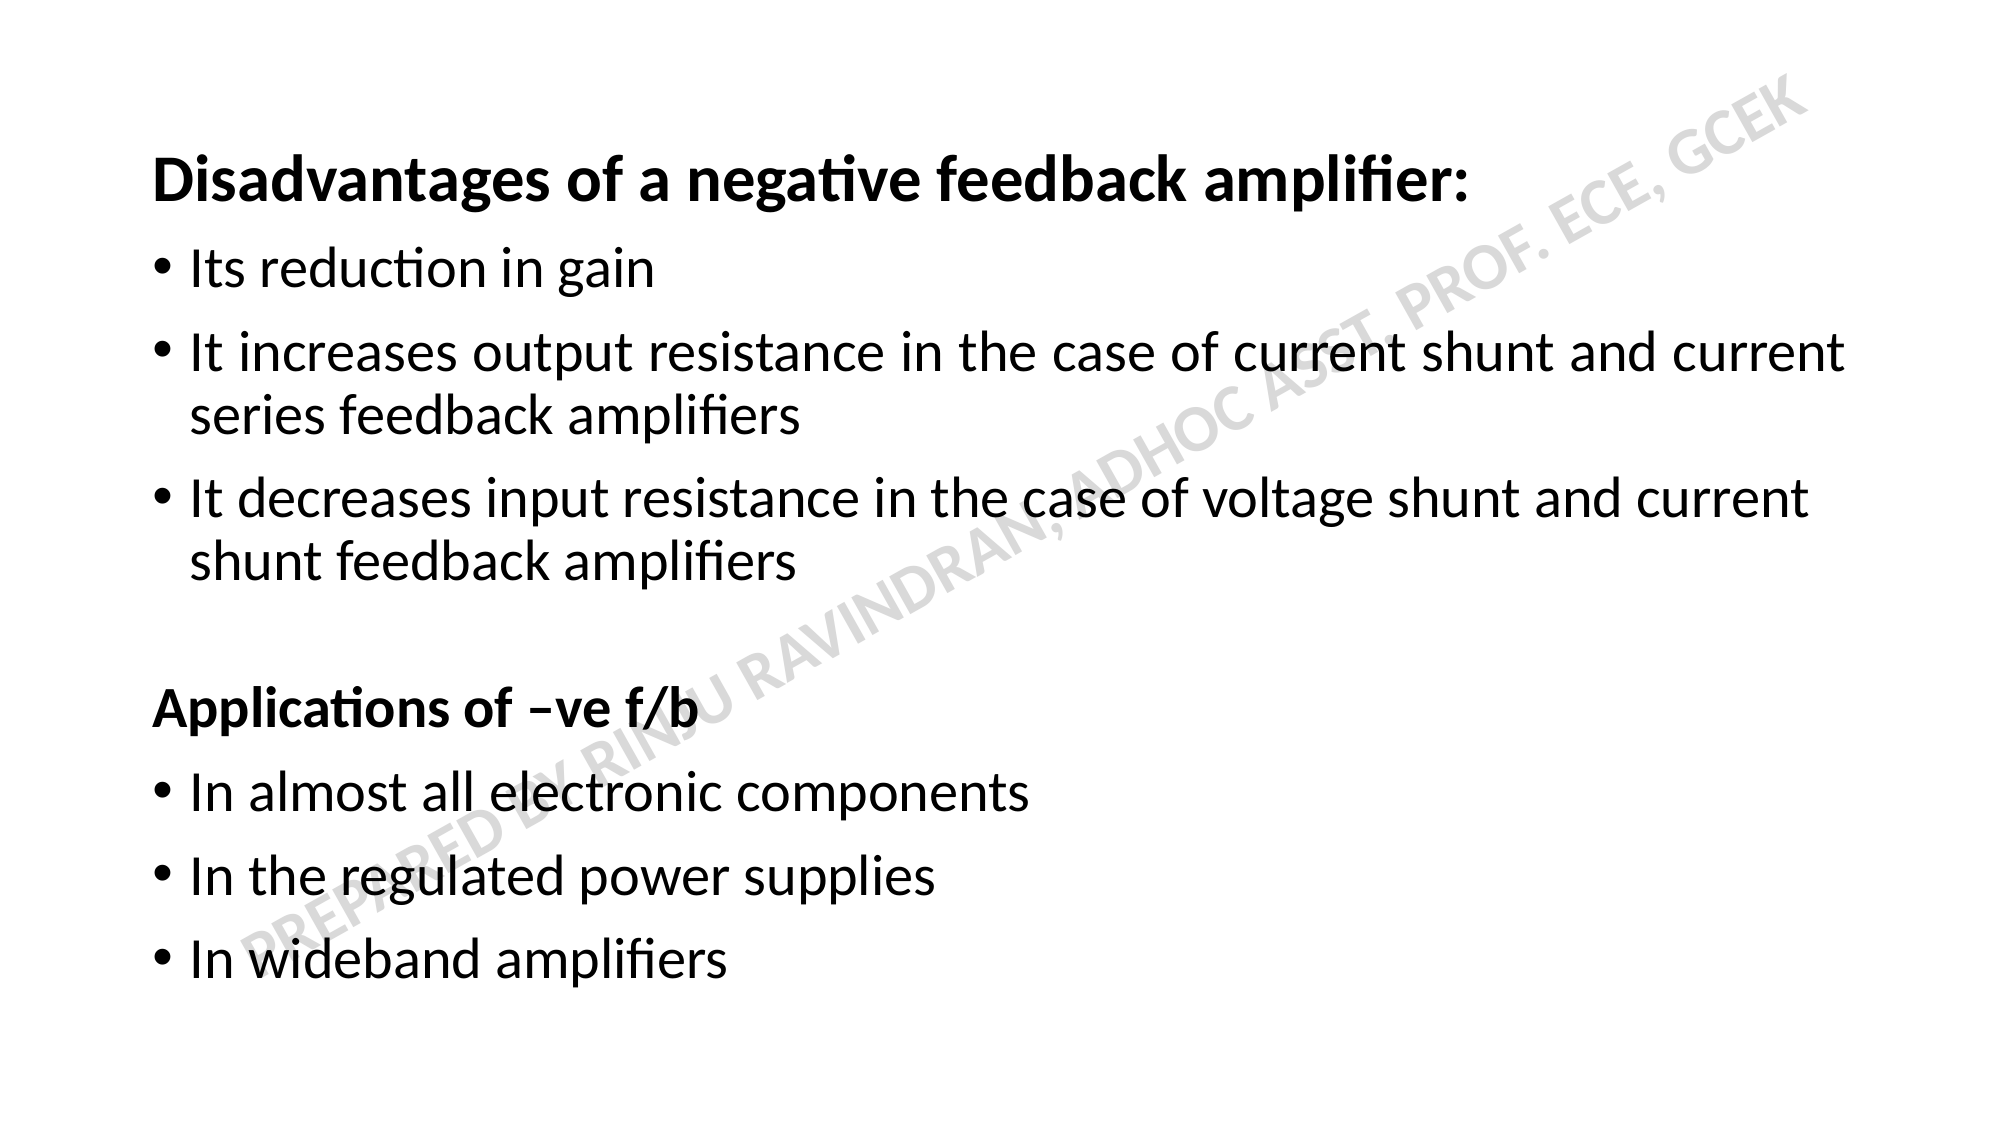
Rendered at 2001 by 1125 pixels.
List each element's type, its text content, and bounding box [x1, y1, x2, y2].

list Disadvantages of a negative feedback amplifier: Its reduction in gain It increases output resistance in the case of current shunt and current series feedback amplifiers It decreases input resistance in the case of voltage shunt and current shunt feedback amplifiers Applications of –ve f/b In almost all electronic components In the regulated power supplies In wideband amplifiers [137, 136, 1863, 1112]
